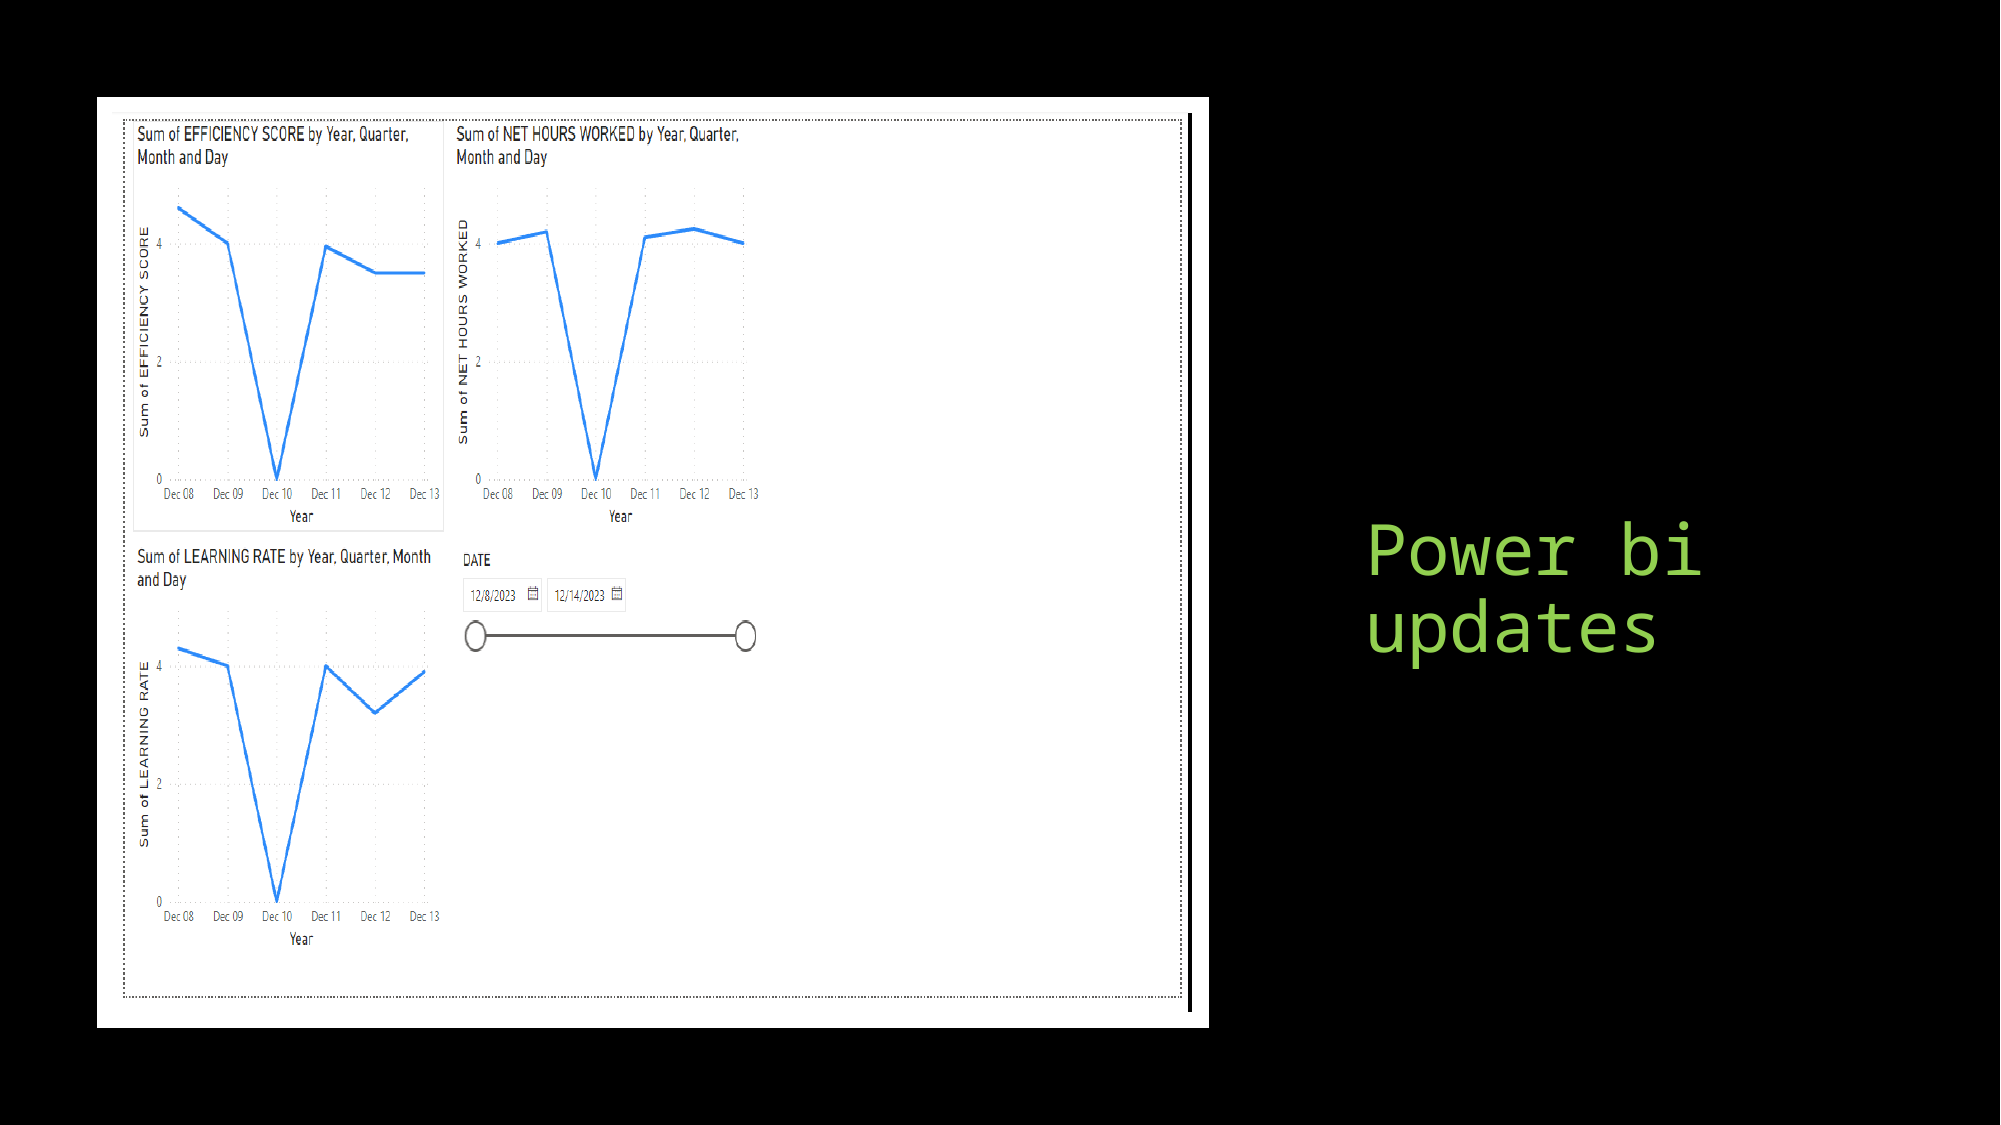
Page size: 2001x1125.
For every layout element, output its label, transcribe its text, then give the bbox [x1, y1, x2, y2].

title Power bi updates [1350, 375, 1863, 675]
picture [112, 112, 1188, 1013]
